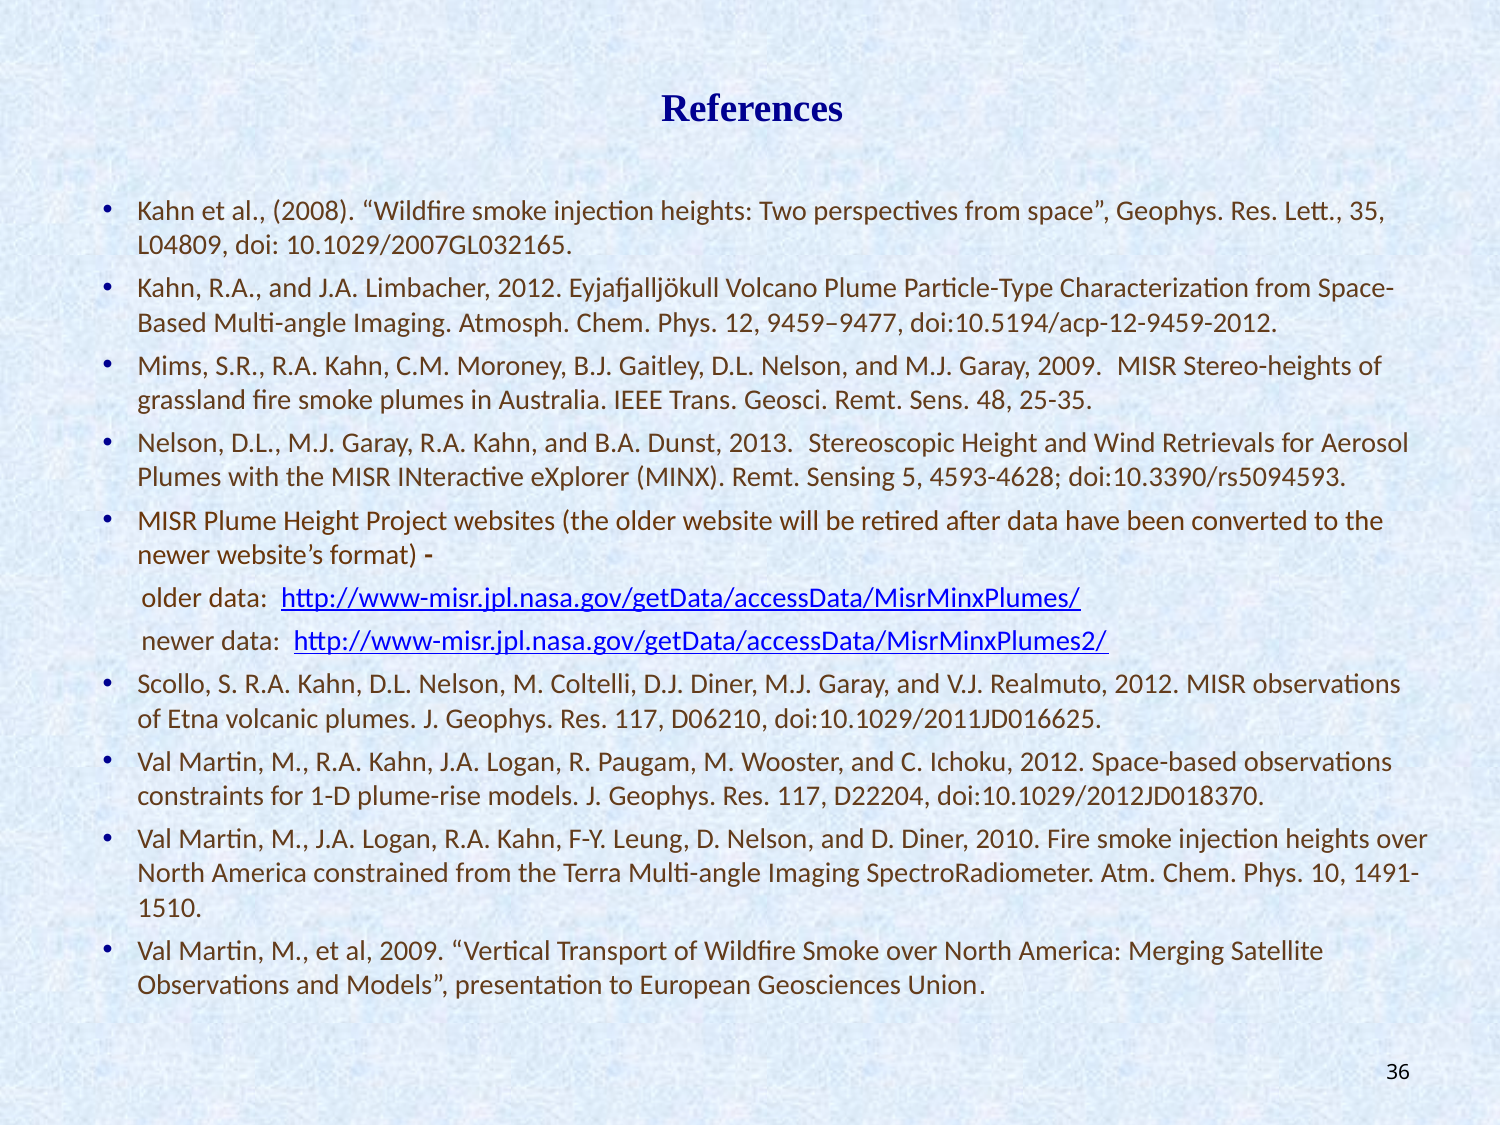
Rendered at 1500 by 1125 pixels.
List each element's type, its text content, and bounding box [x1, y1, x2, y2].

slide_number 26 [0, 0, 1500, 1125]
title References [114, 74, 1390, 138]
list Kahn et al., (2008). “Wildfire smoke injection heights: Two perspectives from space”, Geophys. Res. Lett., 35, L04809, doi: 10.1029/2007GL032165. Kahn, R.A., and J.A. Limbacher, 2012. Eyjafjalljökull Volcano Plume Particle-Type Characterization from Space-Based Multi-angle Imaging. Atmosph. Chem. Phys. 12, 9459–9477, doi:10.5194/acp-12-9459-2012. Mims, S.R., R.A. Kahn, C.M. Moroney, B.J. Gaitley, D.L. Nelson, and M.J. Garay, 2009. MISR Stereo-heights of grassland fire smoke plumes in Australia. IEEE Trans. Geosci. Remt. Sens. 48, 25-35. Nelson, D.L., M.J. Garay, R.A. Kahn, and B.A. Dunst, 2013. Stereoscopic Height and Wind Retrievals for Aerosol Plumes with the MISR INteractive eXplorer (MINX). Remt. Sensing 5, 4593-4628; doi:10.3390/rs5094593. MISR Plume Height Project websites (the older website will be retired after data have been converted to the newer website’s format) - older data: http://www-misr.jpl.nasa.gov/getData/accessData/MisrMinxPlumes/ newer data: http://www-misr.jpl.nasa.gov/getData/accessData/MisrMinxPlumes2/ Scollo, S. R.A. Kahn, D.L. Nelson, M. Coltelli, D.J. Diner, M.J. Garay, and V.J. Realmuto, 2012. MISR observations of Etna volcanic plumes. J. Geophys. Res. 117, D06210, doi:10.1029/2011JD016625. Val Martin, M., R.A. Kahn, J.A. Logan, R. Paugam, M. Wooster, and C. Ichoku, 2012. Space-based observations constraints for 1-D plume-rise models. J. Geophys. Res. 117, D22204, doi:10.1029/2012JD018370. Val Martin, M., J.A. Logan, R.A. Kahn, F-Y. Leung, D. Nelson, and D. Diner, 2010. Fire smoke injection heights over North America constrained from the Terra Multi-angle Imaging SpectroRadiometer. Atm. Chem. Phys. 10, 1491-1510. Val Martin, M., et al, 2009. “Vertical Transport of Wildfire Smoke over North America: Merging Satellite Observations and Models”, presentation to European Geosciences Union. [87, 184, 1447, 1040]
slide_number 36 [1074, 1042, 1425, 1103]
